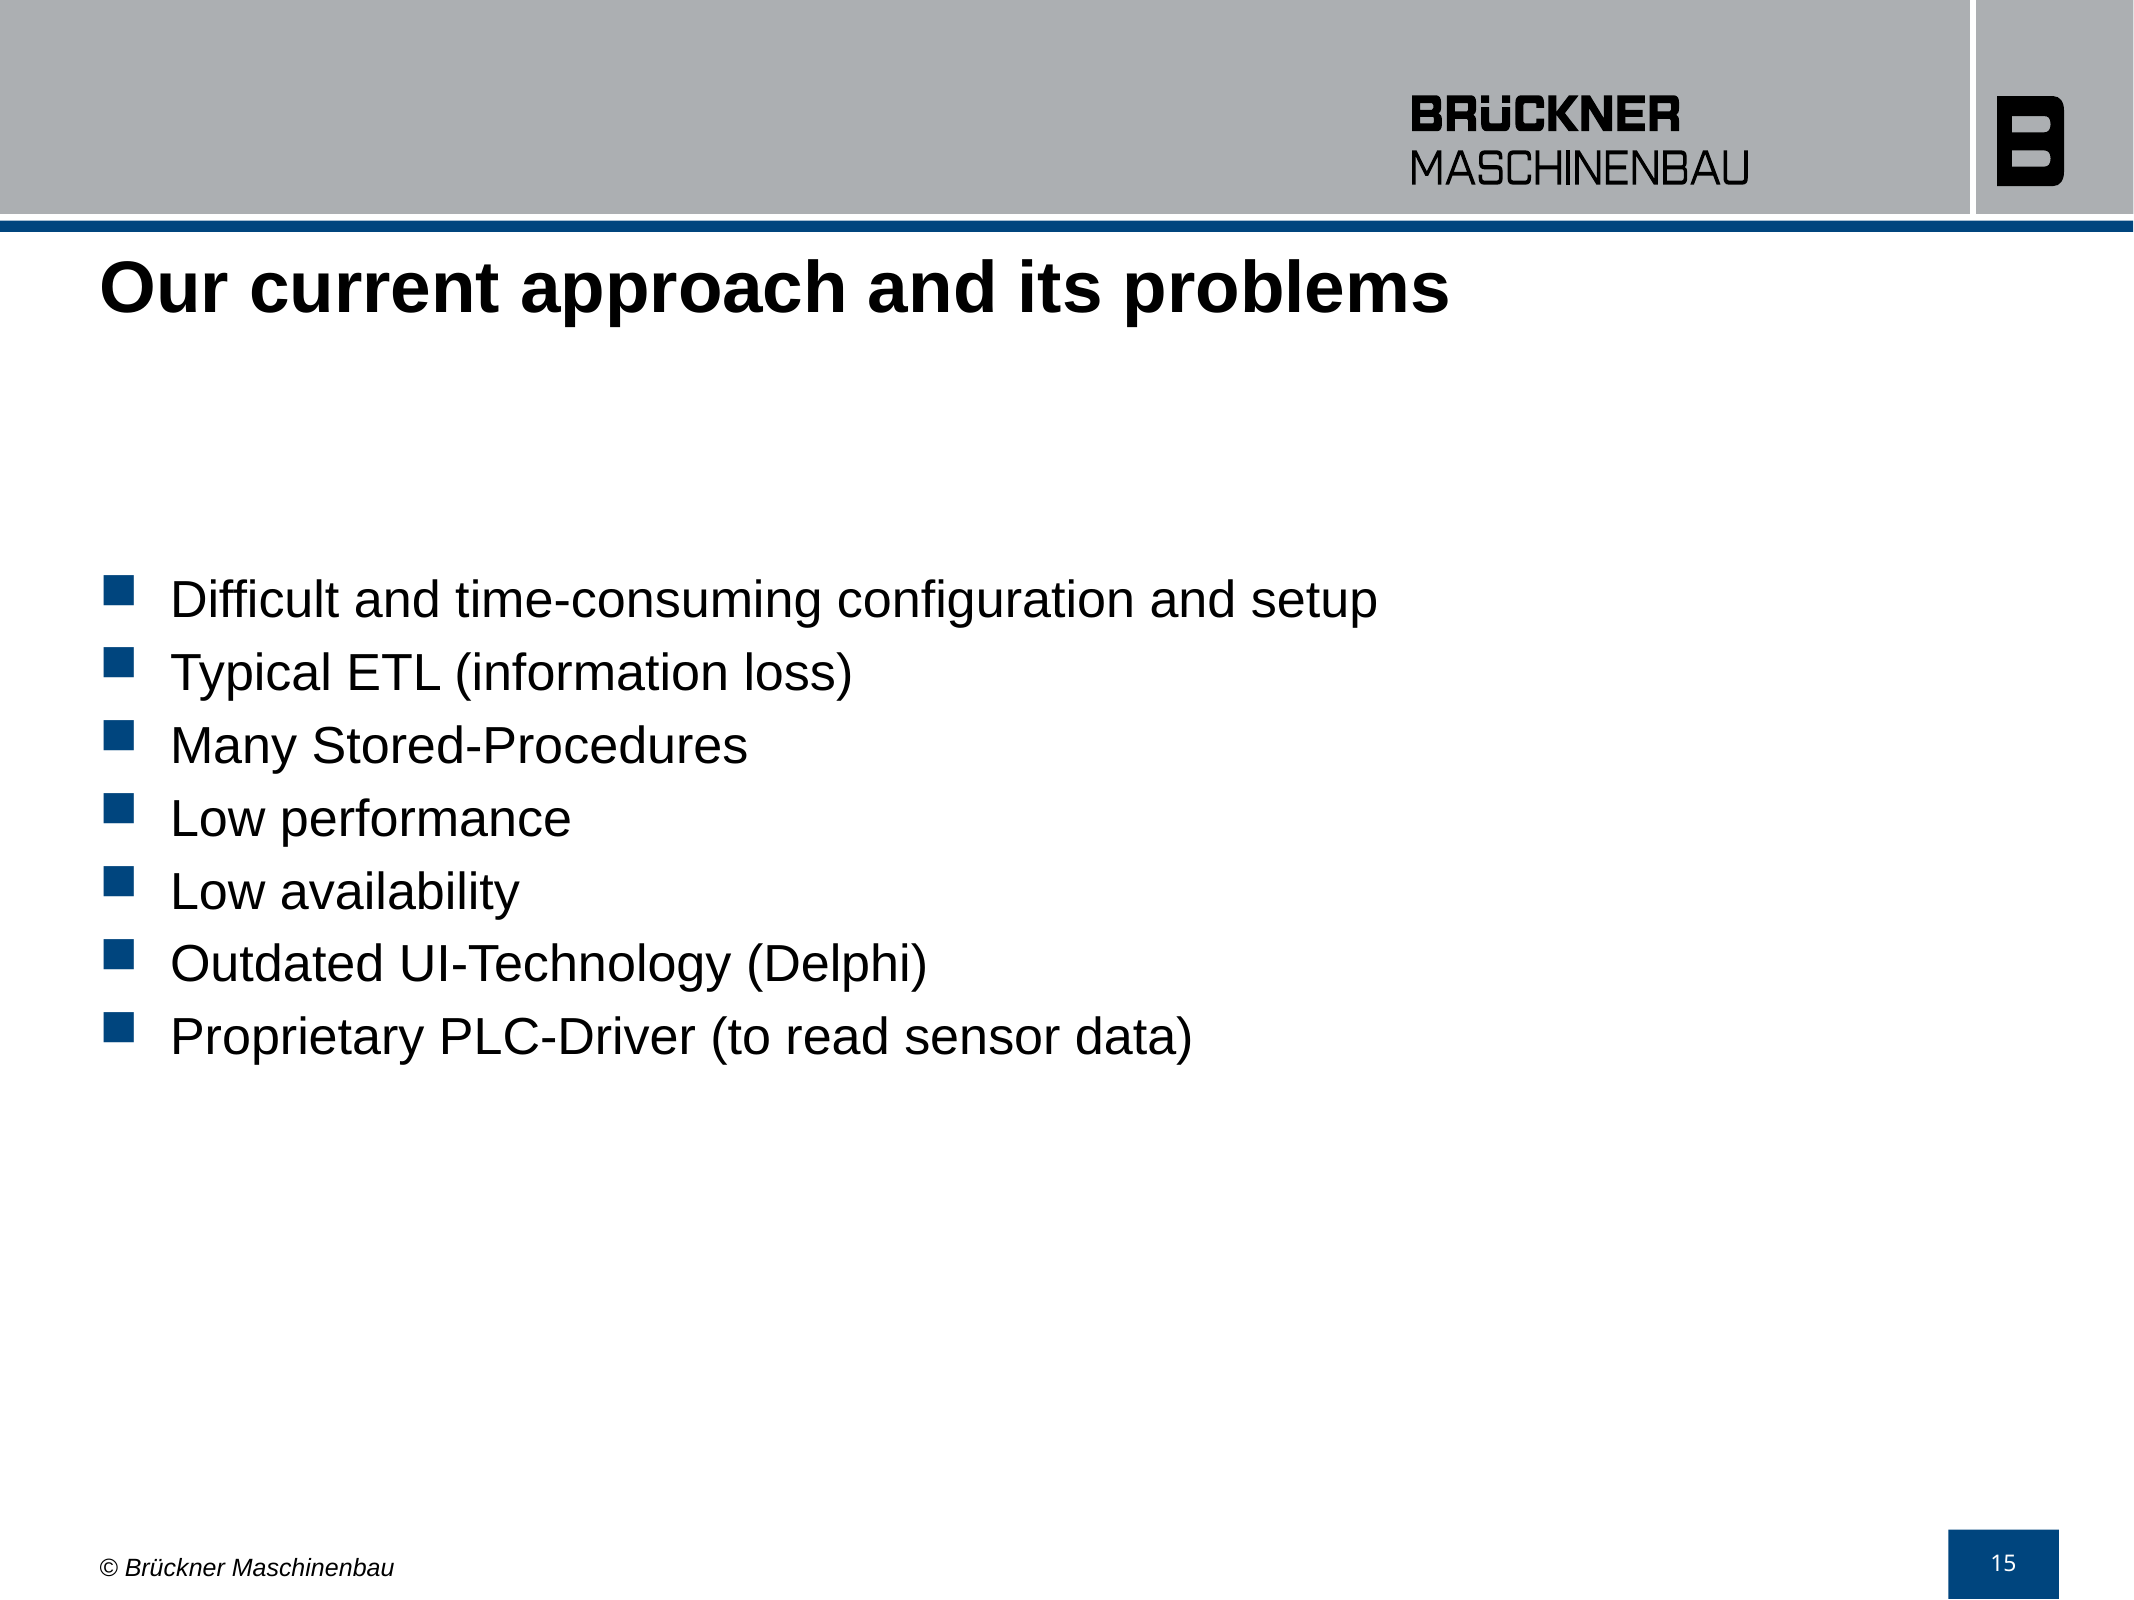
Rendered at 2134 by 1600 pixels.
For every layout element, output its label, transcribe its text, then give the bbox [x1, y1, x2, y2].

title Our current approach and its problems [75, 228, 2058, 375]
footer © Brückner Maschinenbau [75, 1539, 752, 1594]
slide_number 15 [1948, 1529, 2060, 1600]
list Difficult and time-consuming configuration and setup Typical ETL (information loss) Many Stored-Procedures Low performance Low availability Outdated UI-Technology (Delphi) Proprietary PLC-Driver (to read sensor data) [75, 553, 2064, 1495]
